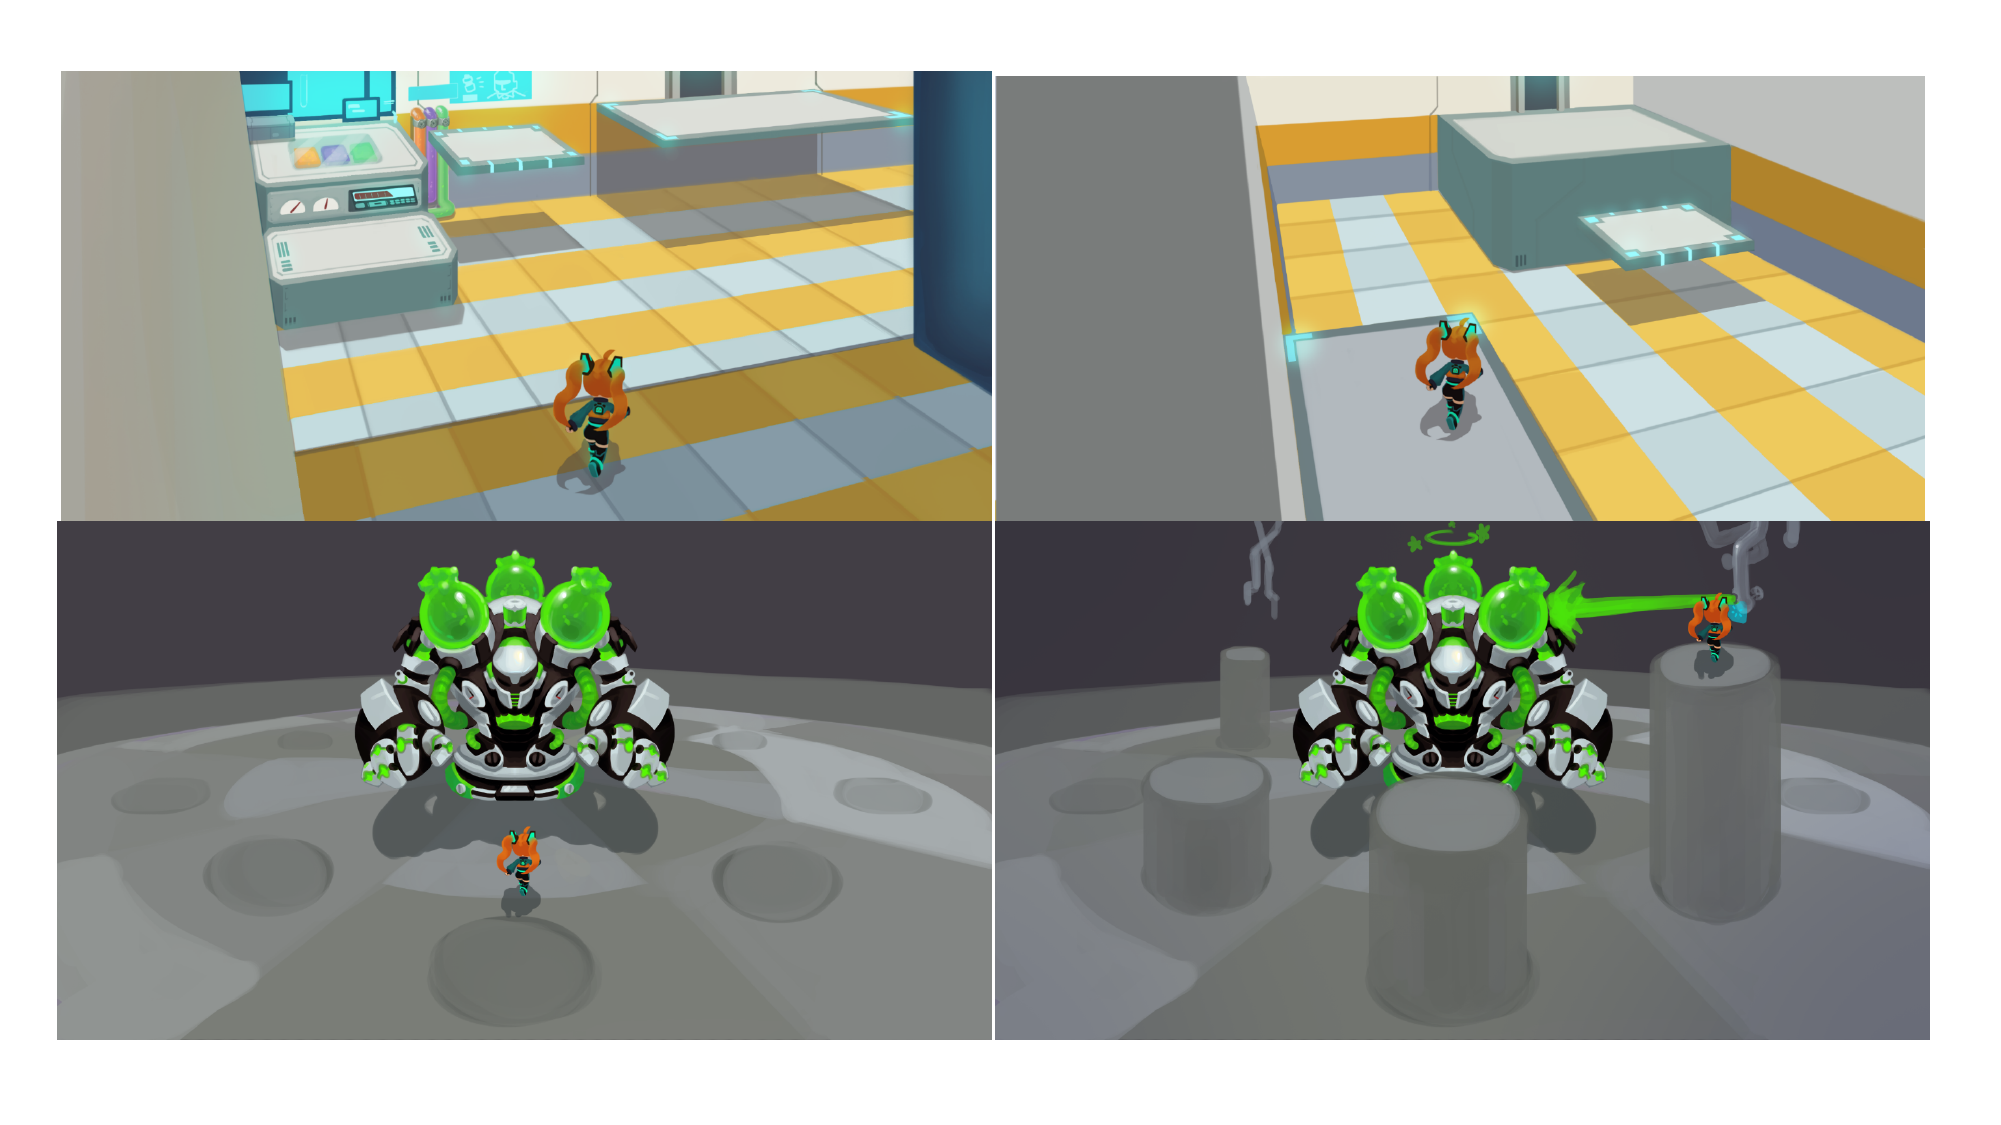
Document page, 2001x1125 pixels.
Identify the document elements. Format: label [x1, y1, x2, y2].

picture [57, 71, 992, 1040]
picture [995, 76, 1930, 1040]
